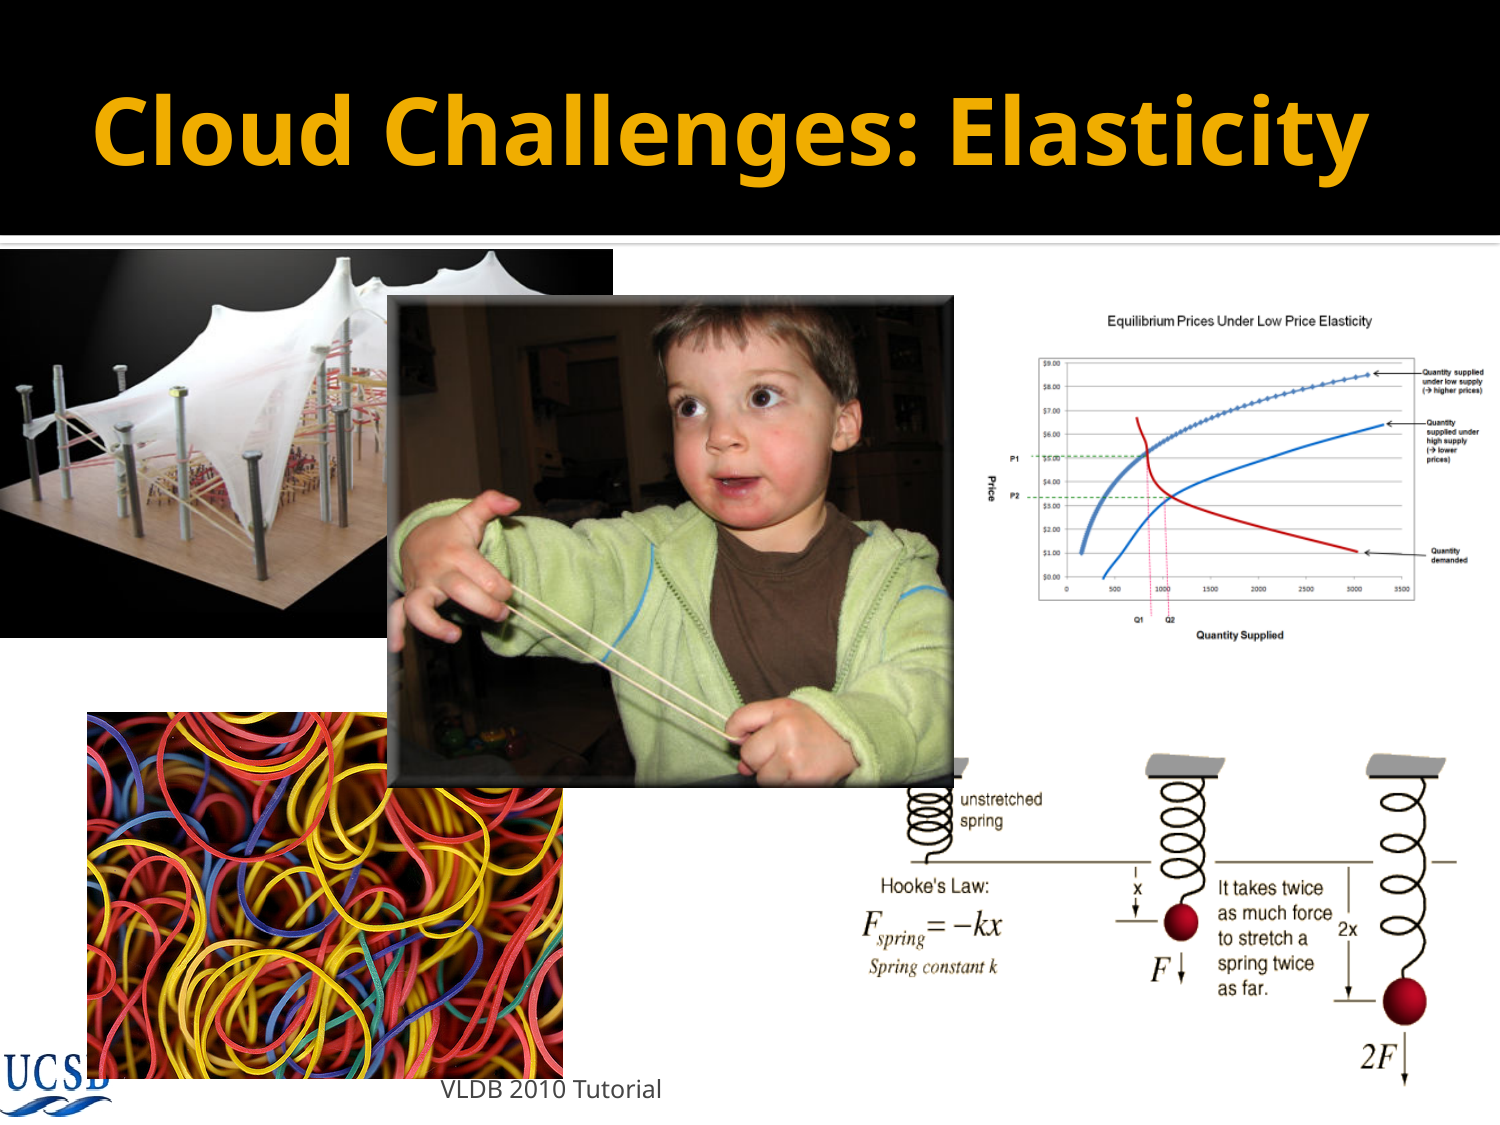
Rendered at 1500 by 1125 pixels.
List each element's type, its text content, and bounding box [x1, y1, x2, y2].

footer VLDB 2010 Tutorial [433, 1062, 852, 1108]
picture [981, 304, 1488, 650]
title Cloud Challenges: Elasticity [75, 24, 1425, 231]
picture [0, 249, 1474, 1117]
